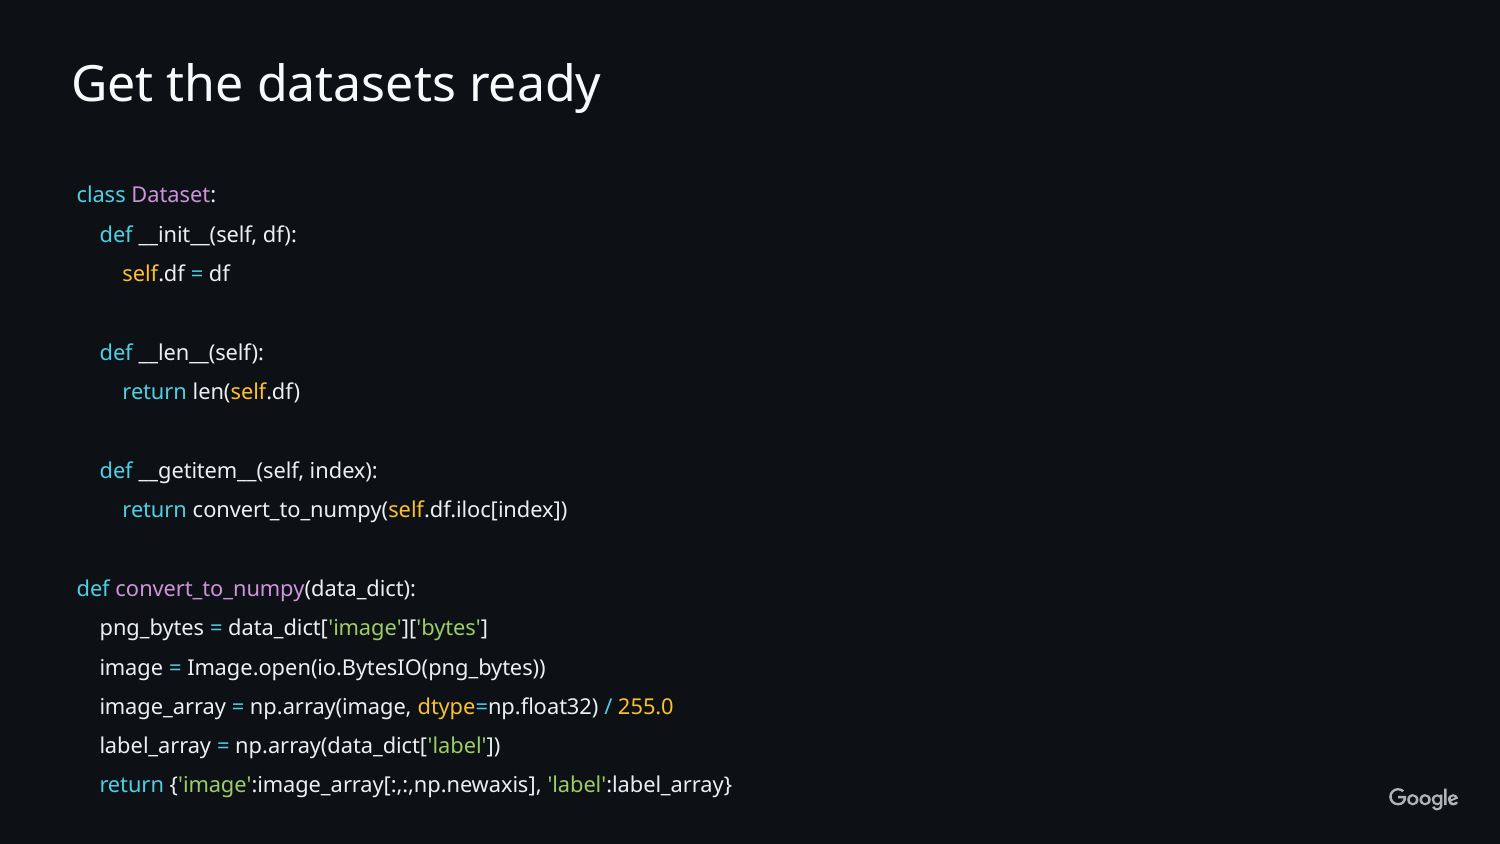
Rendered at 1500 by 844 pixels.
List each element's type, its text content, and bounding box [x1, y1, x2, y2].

text_box class Dataset: def __init__(self, df): self.df = df def __len__(self): return len(self.df) def __getitem__(self, index): return convert_to_numpy(self.df.iloc[index]) def convert_to_numpy(data_dict): png_bytes = data_dict['image']['bytes'] image = Image.open(io.BytesIO(png_bytes)) image_array = np.array(image, dtype=np.float32) / 255.0 label_array = np.array(data_dict['label']) return {'image':image_array[:,:,np.newaxis], 'label':label_array} [61, 153, 1466, 844]
title Get the datasets ready [56, 43, 1313, 215]
